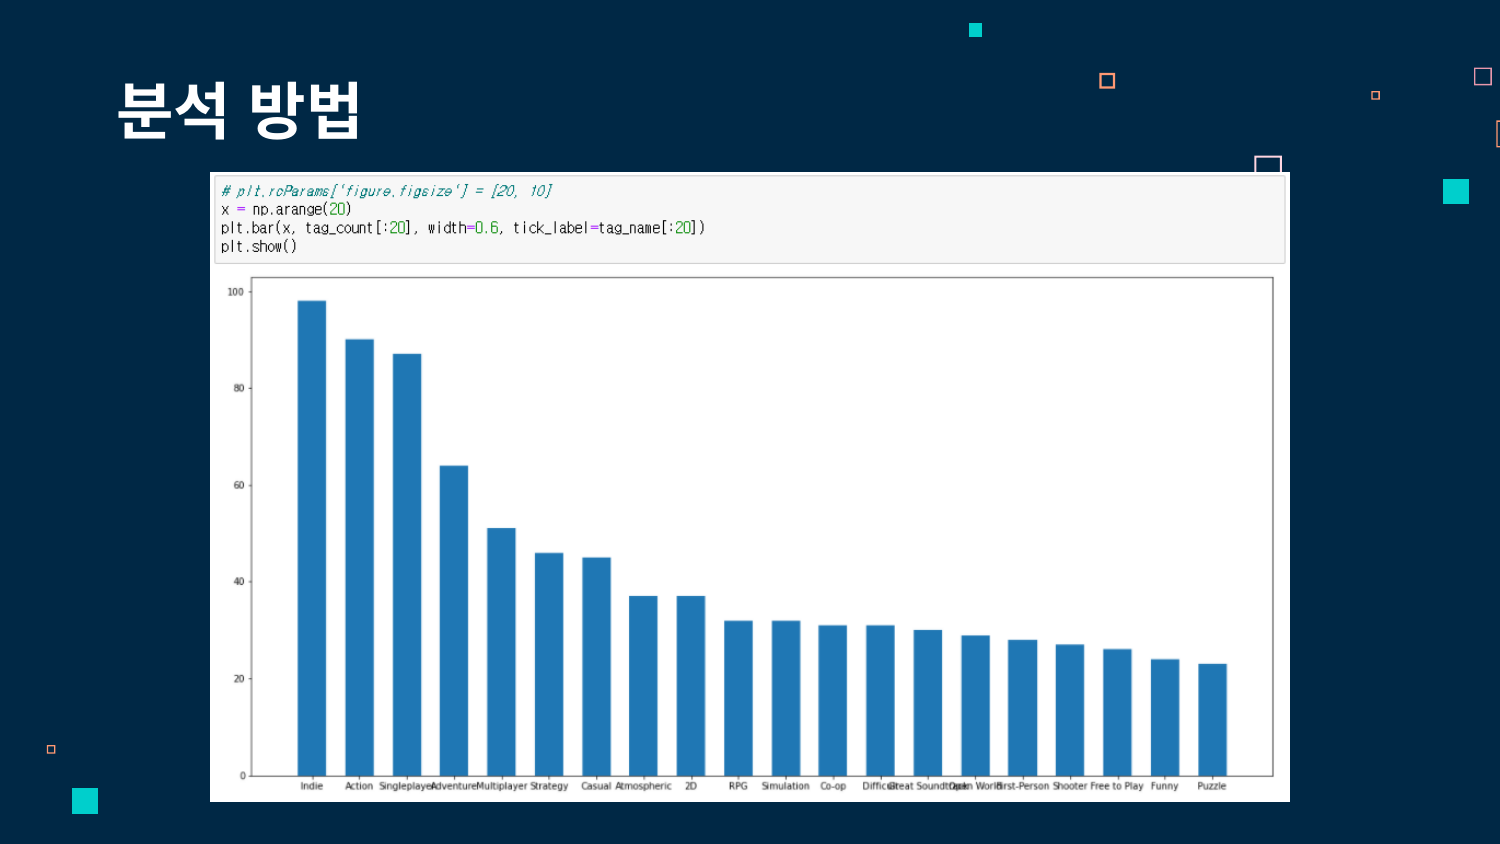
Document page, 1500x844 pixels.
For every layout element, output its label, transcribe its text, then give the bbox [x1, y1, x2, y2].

picture [209, 172, 1291, 802]
text_box [91, 162, 1409, 252]
title 분석 방법 [101, 67, 853, 162]
